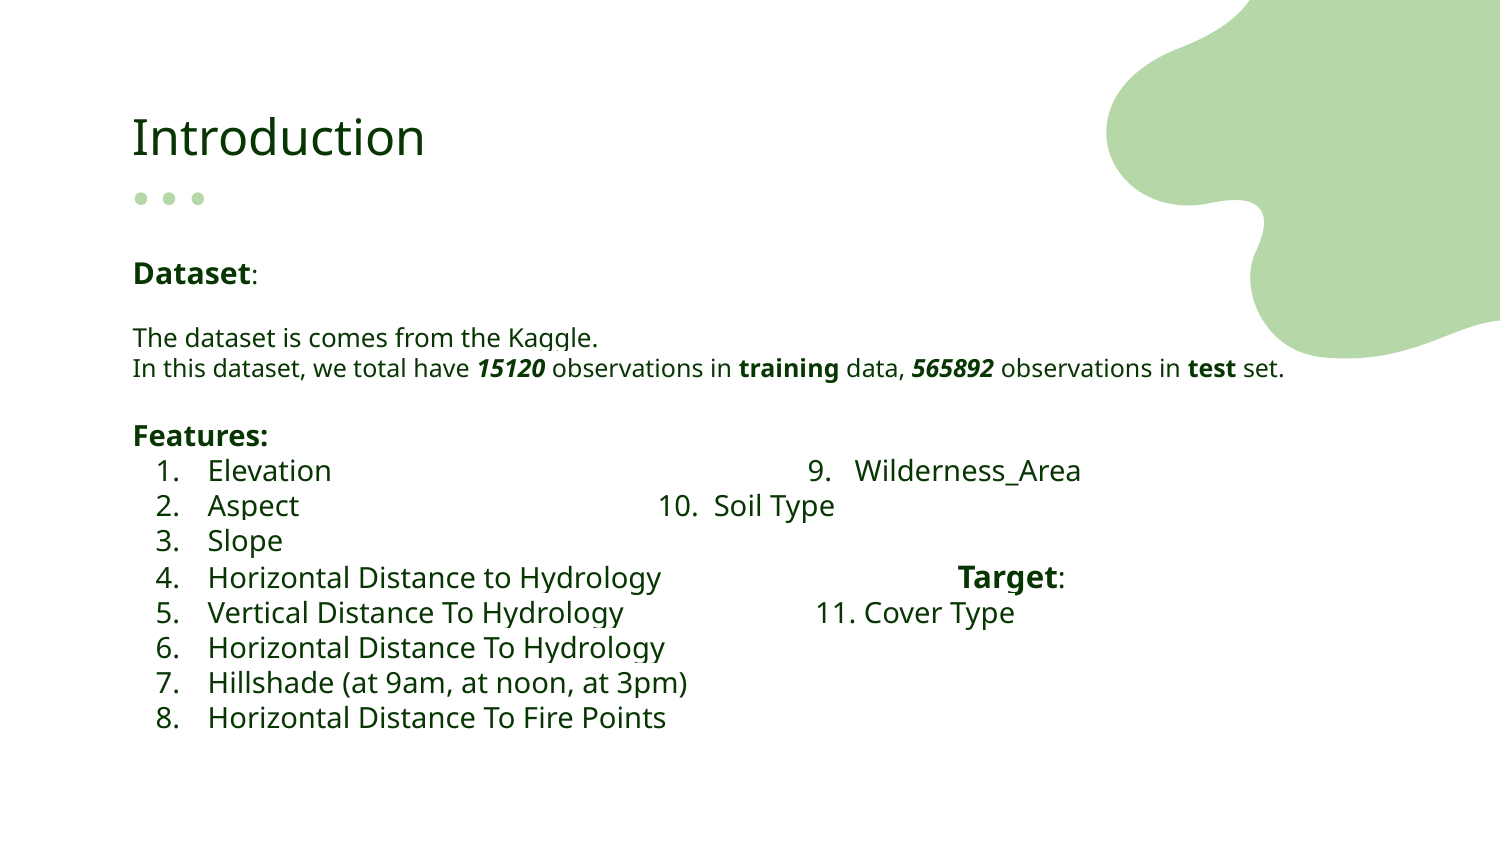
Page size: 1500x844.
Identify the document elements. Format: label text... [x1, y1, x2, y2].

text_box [132, 192, 207, 206]
list Dataset: The dataset is comes from the Kaggle. In this dataset, we total have 15120 observations in training data, 565892 observations in test set. Features: Elevation 9. Wilderness_Area Aspect 10. Soil Type Slope Horizontal Distance to Hydrology Target: Vertical Distance To Hydrology 11. Cover Type Horizontal Distance To Hydrology Hillshade (at 9am, at noon, at 3pm) Horizontal Distance To Fire Points [117, 238, 1383, 751]
title Introduction [117, 90, 873, 184]
